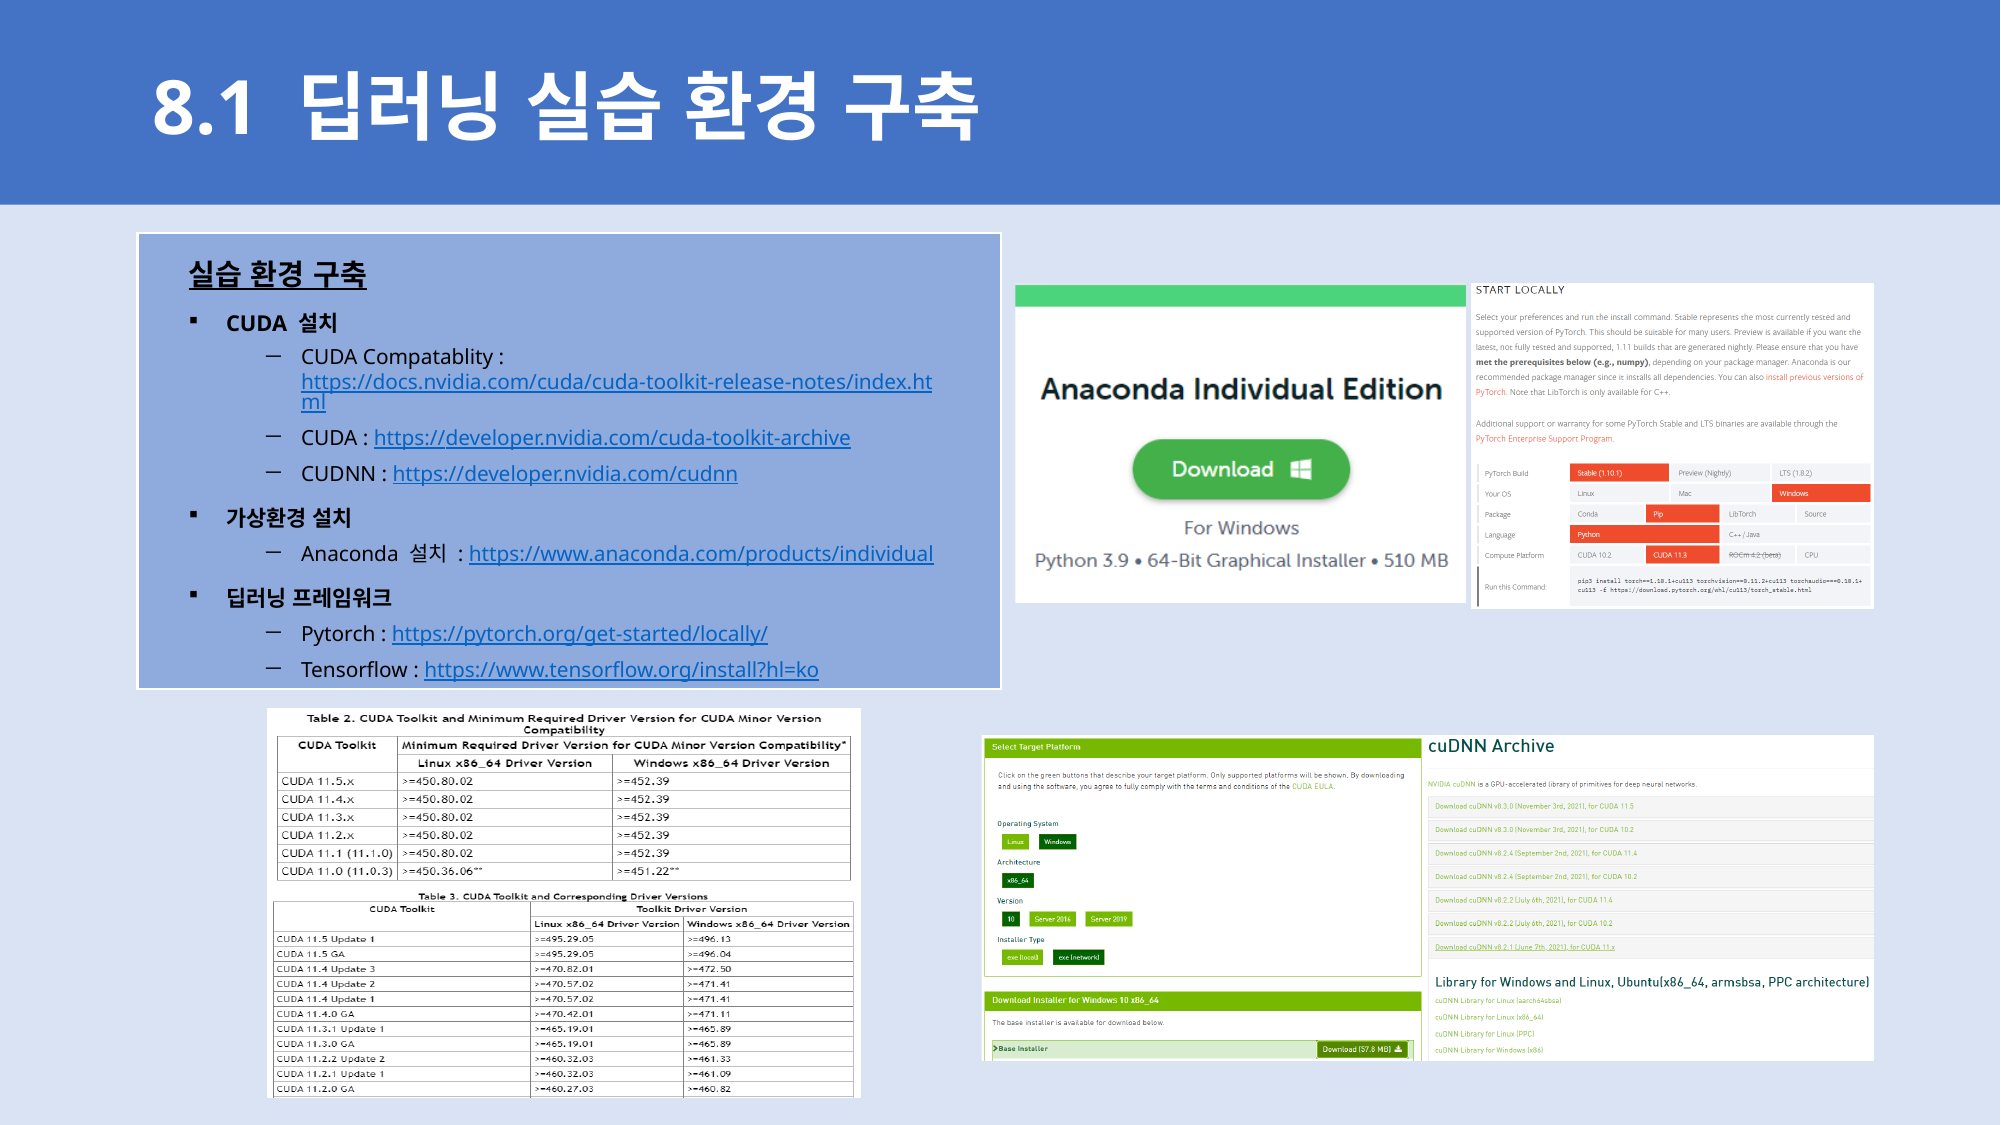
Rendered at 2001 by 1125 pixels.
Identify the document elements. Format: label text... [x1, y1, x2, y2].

picture [981, 735, 1874, 1061]
picture [1471, 283, 1874, 609]
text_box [137, 232, 1002, 689]
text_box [267, 708, 861, 1098]
title 8.1 딥러닝 실습 환경 구축 [137, 1, 1863, 220]
picture [1015, 283, 1466, 603]
